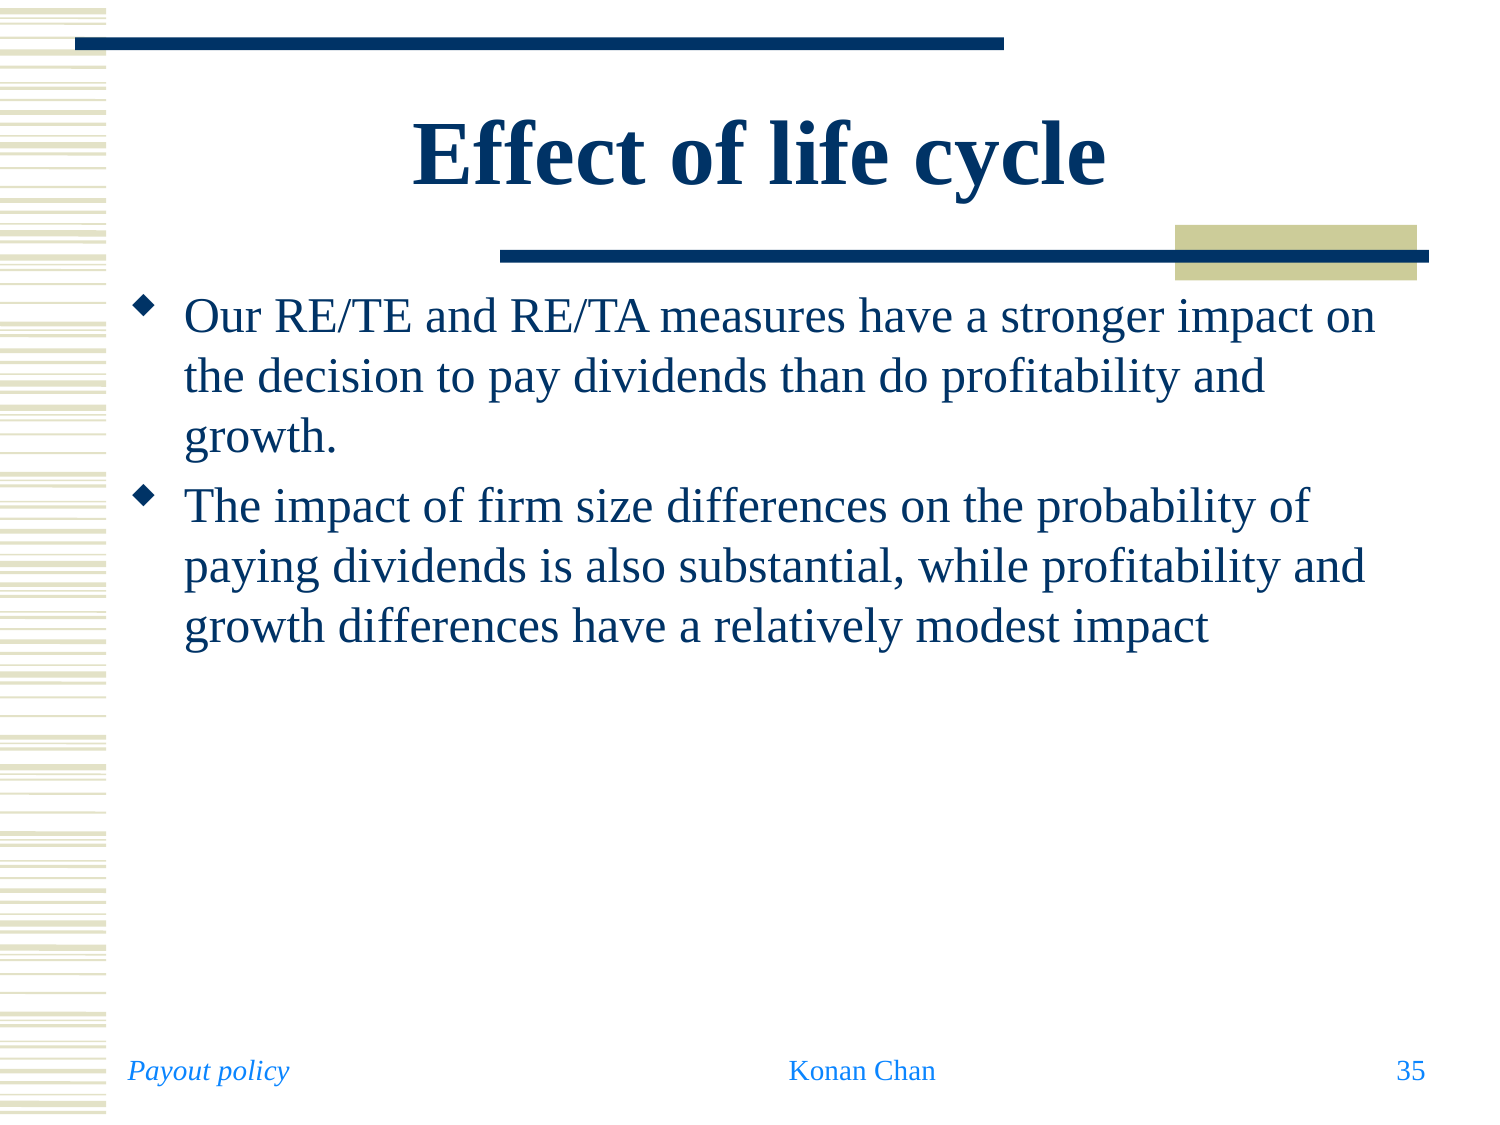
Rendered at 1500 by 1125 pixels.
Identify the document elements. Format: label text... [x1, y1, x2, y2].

slide_number 35 [1080, 1032, 1442, 1105]
list Our RE/TE and RE/TA measures have a stronger impact on the decision to pay dividends than do profitability and growth. The impact of firm size differences on the probability of paying dividends is also substantial, while profitability and growth differences have a relatively modest impact [112, 275, 1439, 1025]
footer Konan Chan [674, 1032, 1051, 1105]
slide_number Payout policy [112, 1032, 638, 1105]
title Effect of life cycle [106, 62, 1438, 250]
